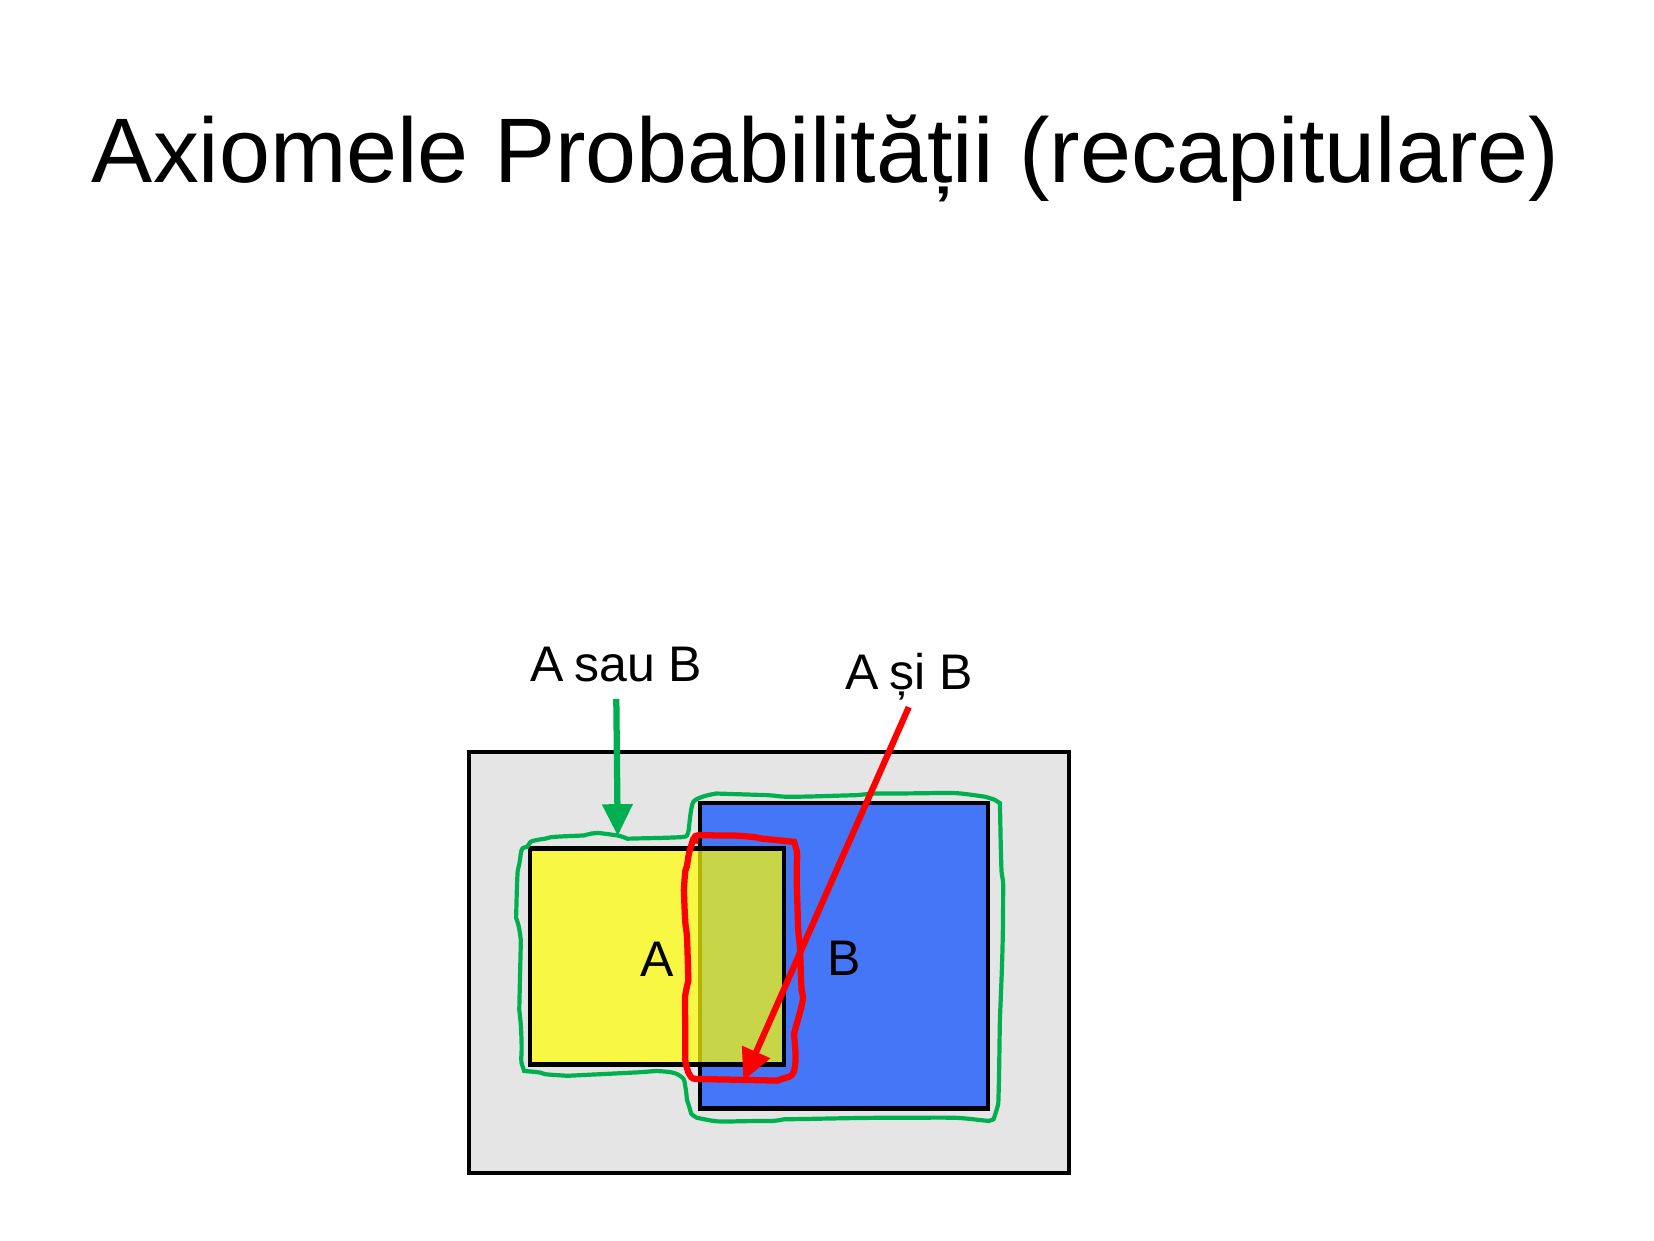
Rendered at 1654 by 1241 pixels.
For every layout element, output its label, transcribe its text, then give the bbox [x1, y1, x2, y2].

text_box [754, 707, 910, 838]
title Axiomele Probabilității (recapitulare) [82, 49, 1571, 257]
text_box [513, 790, 1006, 1124]
text_box [467, 750, 1071, 1175]
text_box A sau B [509, 624, 724, 699]
text_box A și B [826, 632, 992, 708]
